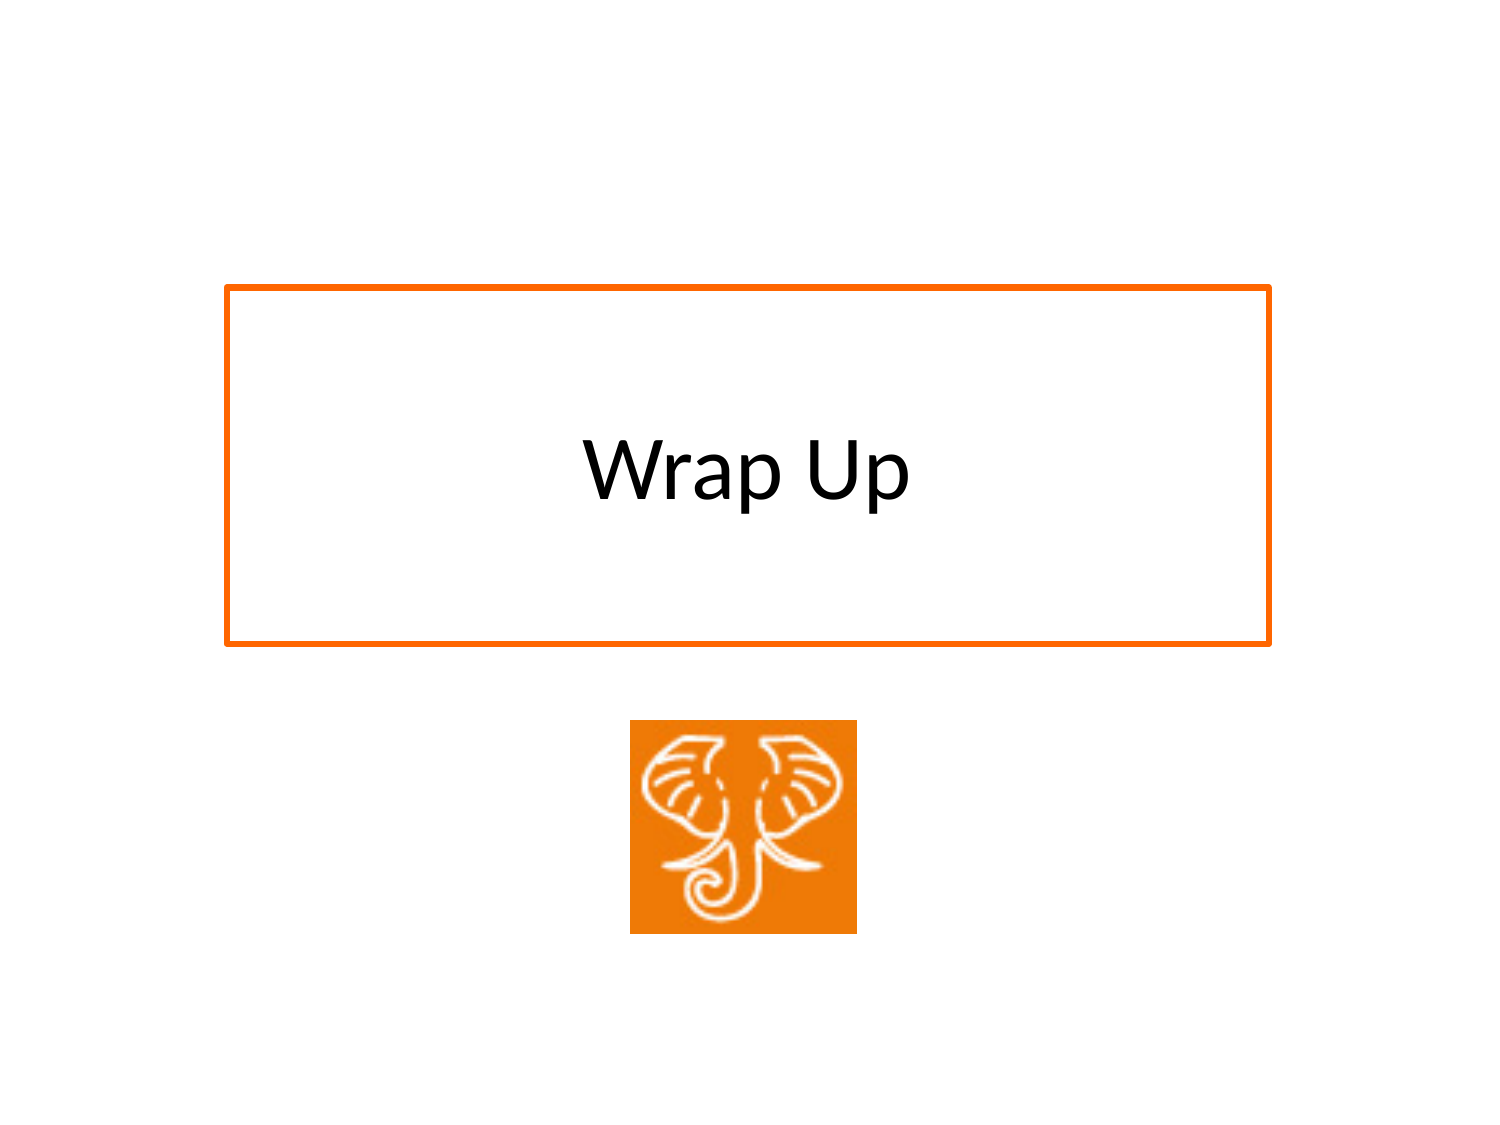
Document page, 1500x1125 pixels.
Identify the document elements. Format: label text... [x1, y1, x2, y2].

title Wrap Up [285, 329, 1210, 596]
picture [630, 720, 857, 934]
